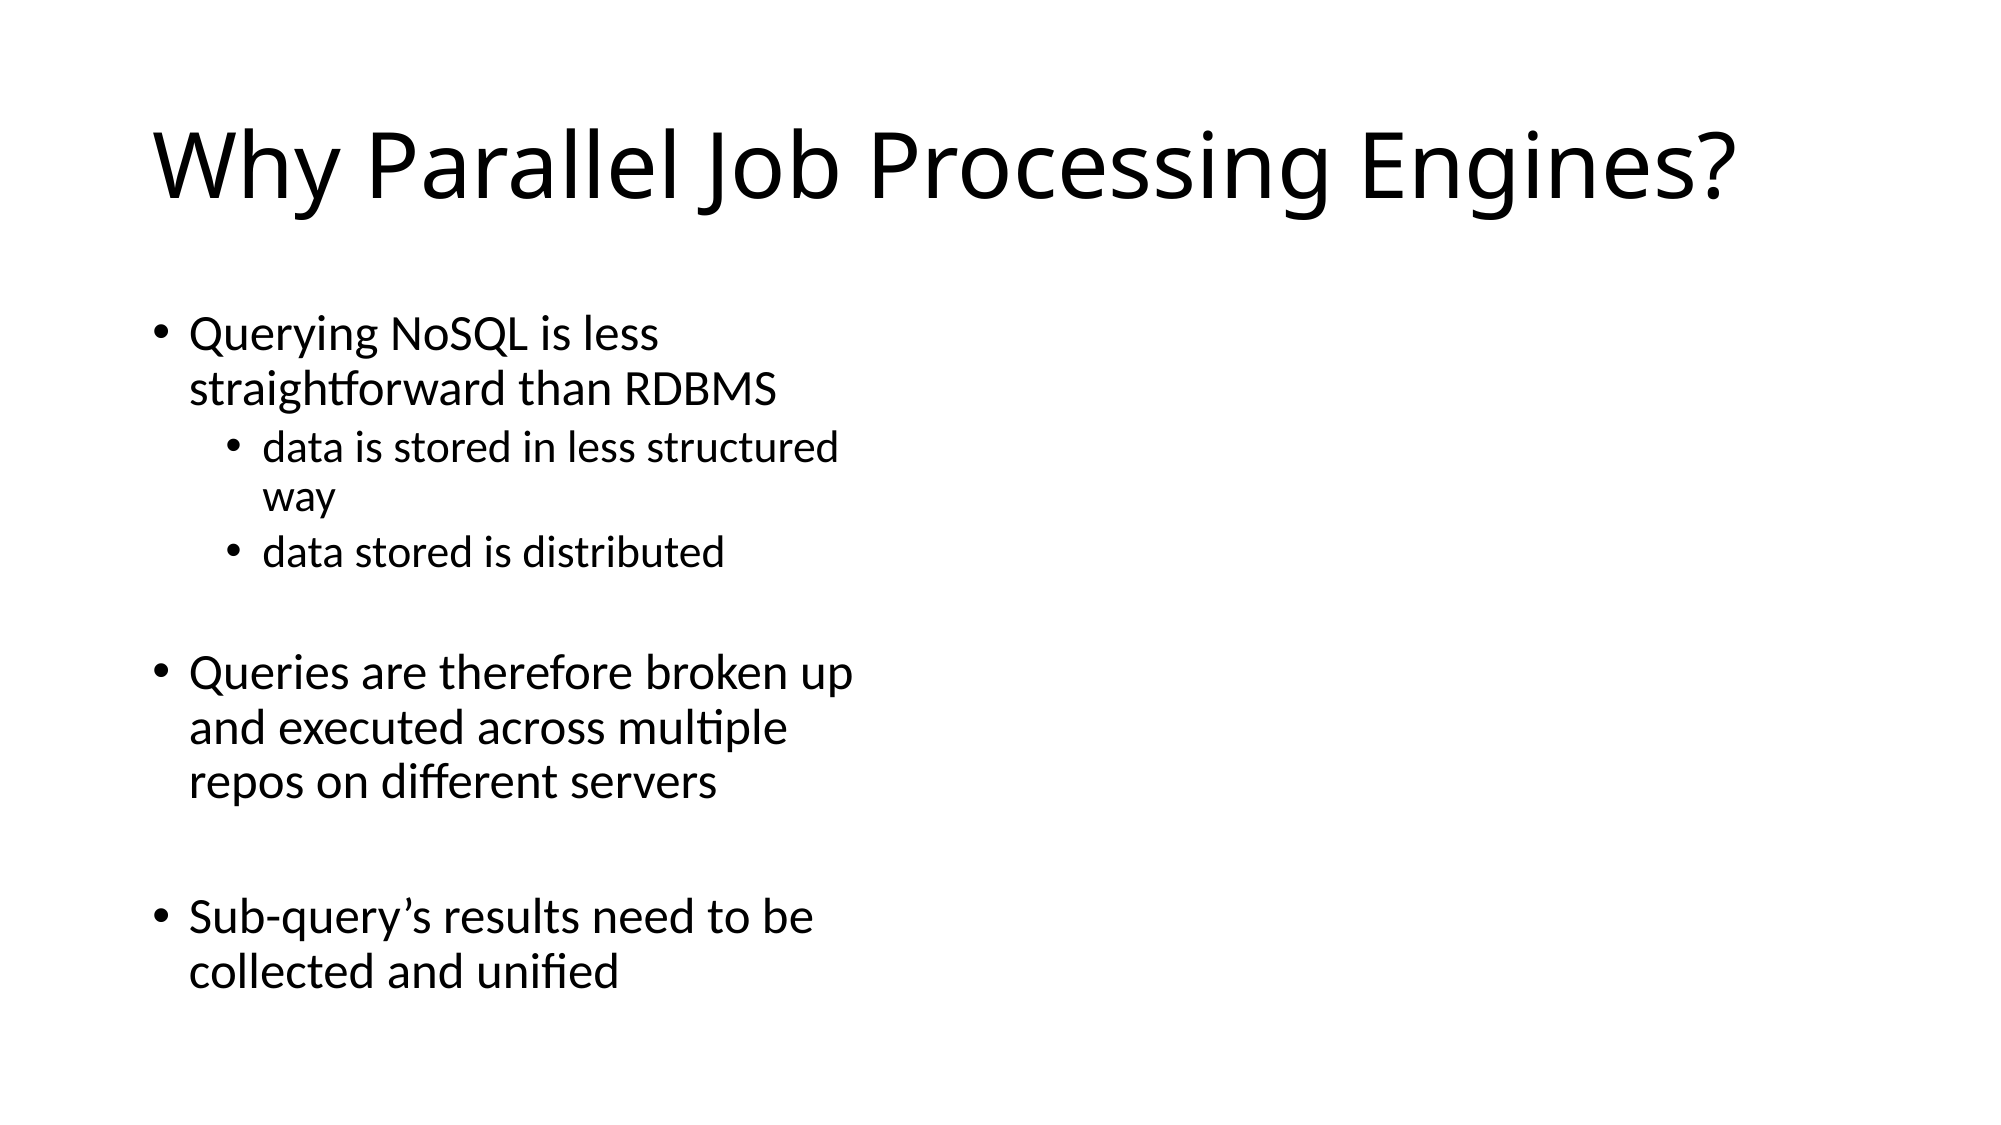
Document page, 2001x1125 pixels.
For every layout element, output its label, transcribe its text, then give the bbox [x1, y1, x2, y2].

list Querying NoSQL is less straightforward than RDBMS data is stored in less structured way data stored is distributed Queries are therefore broken up and executed across multiple repos on different servers Sub-query’s results need to be collected and unified [137, 299, 930, 1014]
title Why Parallel Job Processing Engines? [137, 59, 1863, 278]
